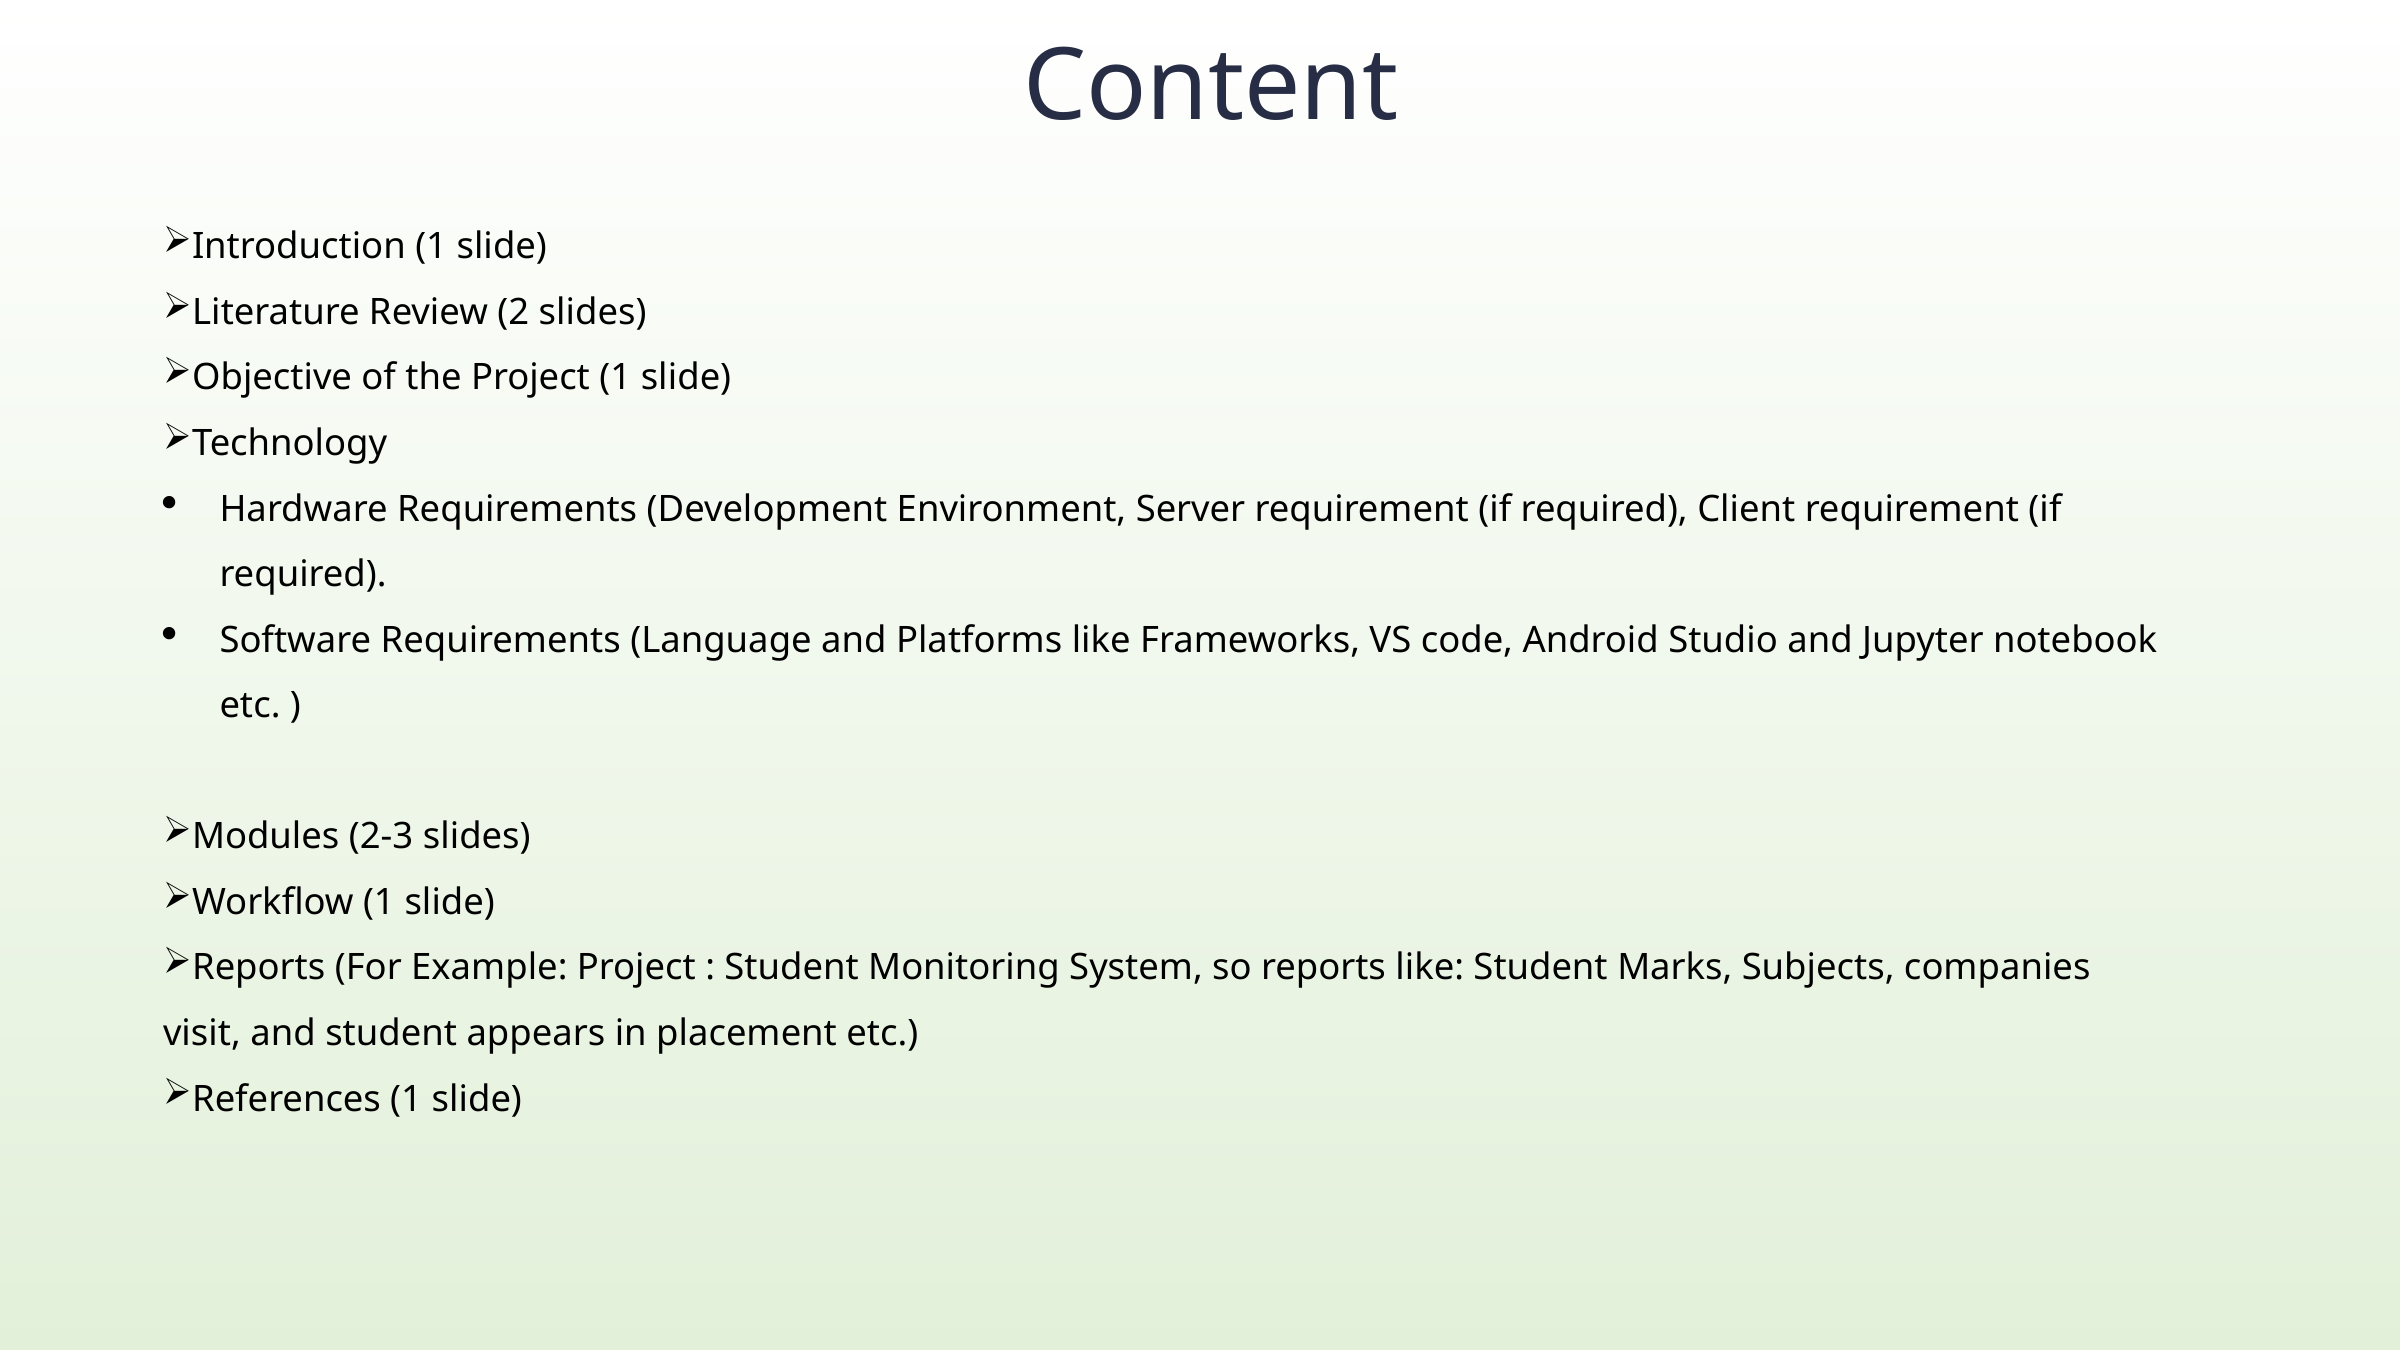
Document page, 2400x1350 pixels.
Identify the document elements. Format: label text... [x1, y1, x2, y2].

text_box Introduction (1 slide) Literature Review (2 slides) Objective of the Project (1 slide) Technology Hardware Requirements (Development Environment, Server requirement (if required), Client requirement (if required). Software Requirements (Language and Platforms like Frameworks, VS code, Android Studio and Jupyter notebook etc. ) Modules (2-3 slides) Workflow (1 slide) Reports (For Example: Project : Student Monitoring System, so reports like: Student Marks, Subjects, companies visit, and student appears in placement etc.) References (1 slide) [148, 193, 2196, 1126]
text_box Content [148, 23, 2274, 177]
